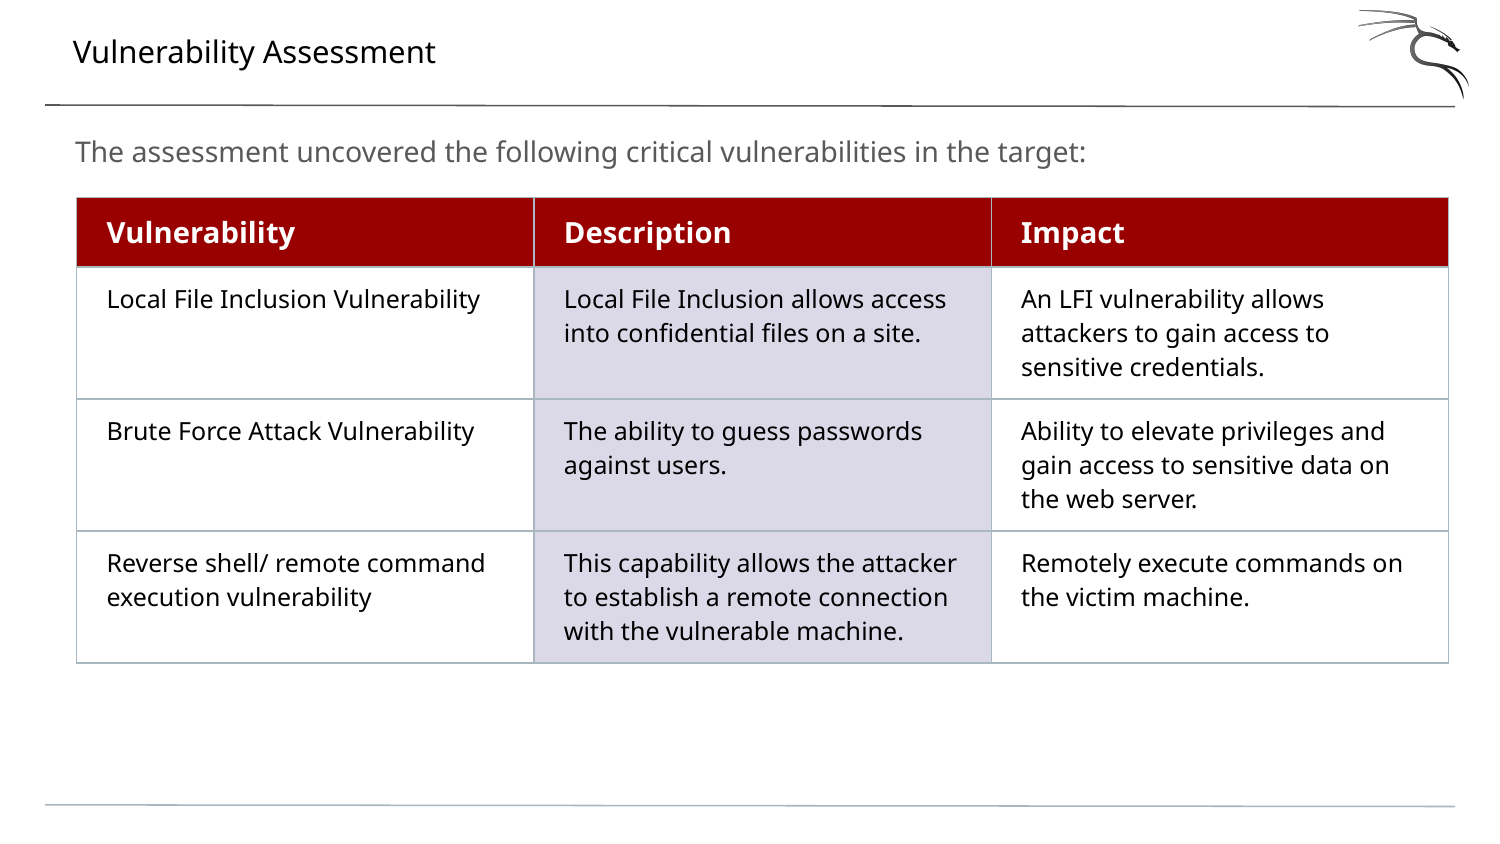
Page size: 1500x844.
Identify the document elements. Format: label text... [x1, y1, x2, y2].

table_cell An LFI vulnerability allows attackers to gain access to sensitive credentials. [992, 268, 1448, 398]
table_cell Reverse shell/ remote command execution vulnerability [77, 532, 533, 662]
title Vulnerability Assessment [0, 0, 1500, 88]
table_cell This capability allows the attacker to establish a remote connection with the vulnerable machine. [535, 532, 991, 662]
picture [1358, 10, 1469, 99]
table_cell Remotely execute commands on the victim machine. [992, 532, 1448, 662]
table_header Description [535, 198, 991, 266]
table_cell Local File Inclusion allows access into confidential files on a site. [535, 268, 991, 398]
table_cell Brute Force Attack Vulnerability [77, 400, 533, 530]
subtitle The assessment uncovered the following critical vulnerabilities in the target: [0, 110, 1500, 171]
table_cell Ability to elevate privileges and gain access to sensitive data on the web server. [992, 400, 1448, 530]
table_header Impact [992, 198, 1448, 266]
table_cell Local File Inclusion Vulnerability [77, 268, 533, 398]
table_header Vulnerability [77, 198, 533, 266]
table_cell The ability to guess passwords against users. [535, 400, 991, 530]
